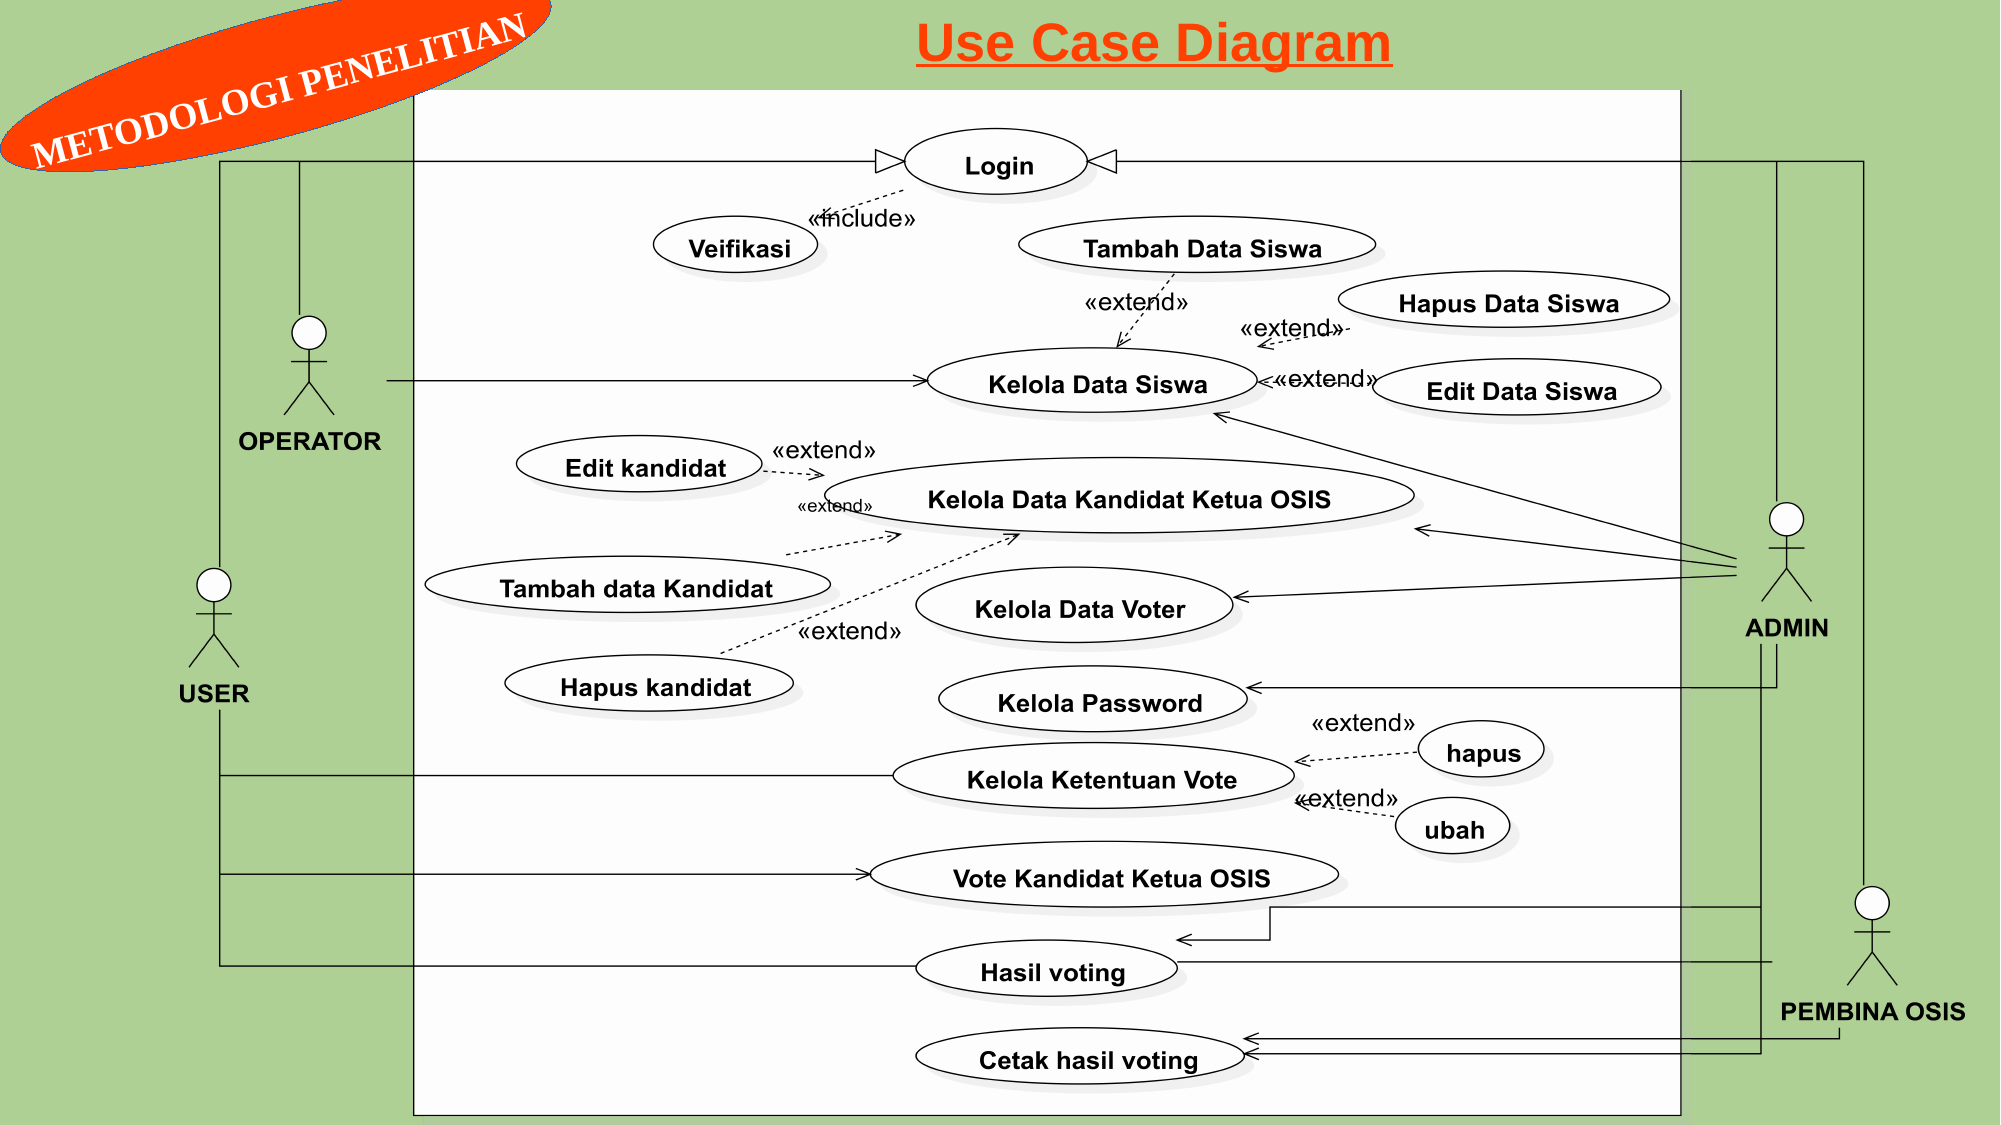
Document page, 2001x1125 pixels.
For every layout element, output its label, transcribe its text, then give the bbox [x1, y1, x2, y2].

text_box Use Case Diagram [794, 0, 1515, 88]
text_box METODOLOGI PENELITIAN [0, 0, 552, 172]
picture [179, 89, 1966, 1125]
